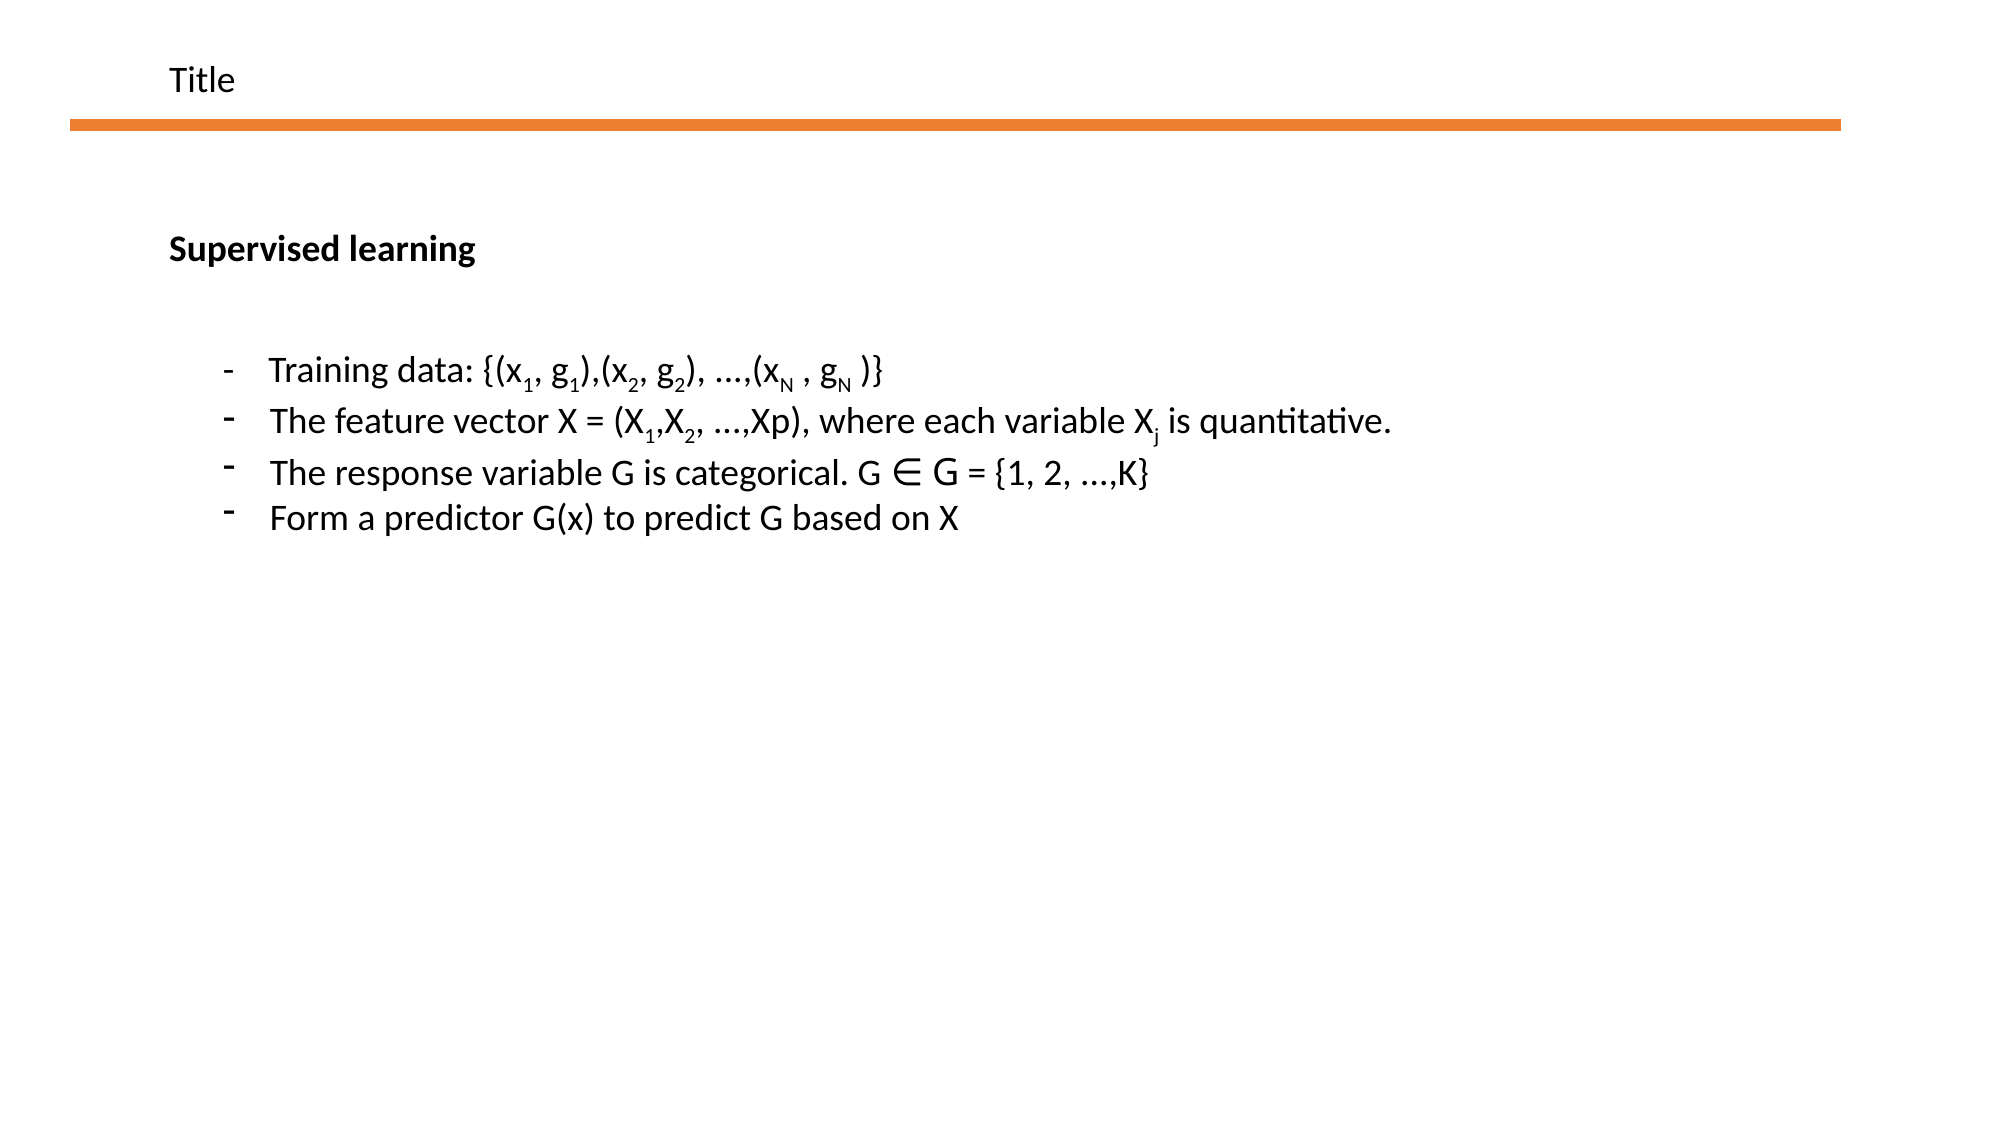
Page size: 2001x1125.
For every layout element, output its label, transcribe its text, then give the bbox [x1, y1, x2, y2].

text_box - Training data: {(x1, g1),(x2, g2), ...,(xN , gN )} The feature vector X = (X1,X2, ...,Xp), where each variable Xj is quantitative. The response variable G is categorical. G ∈ G = {1, 2, ...,K} Form a predictor G(x) to predict G based on X [208, 337, 1408, 545]
text_box Title [154, 48, 1765, 108]
text_box Supervised learning [154, 216, 579, 277]
